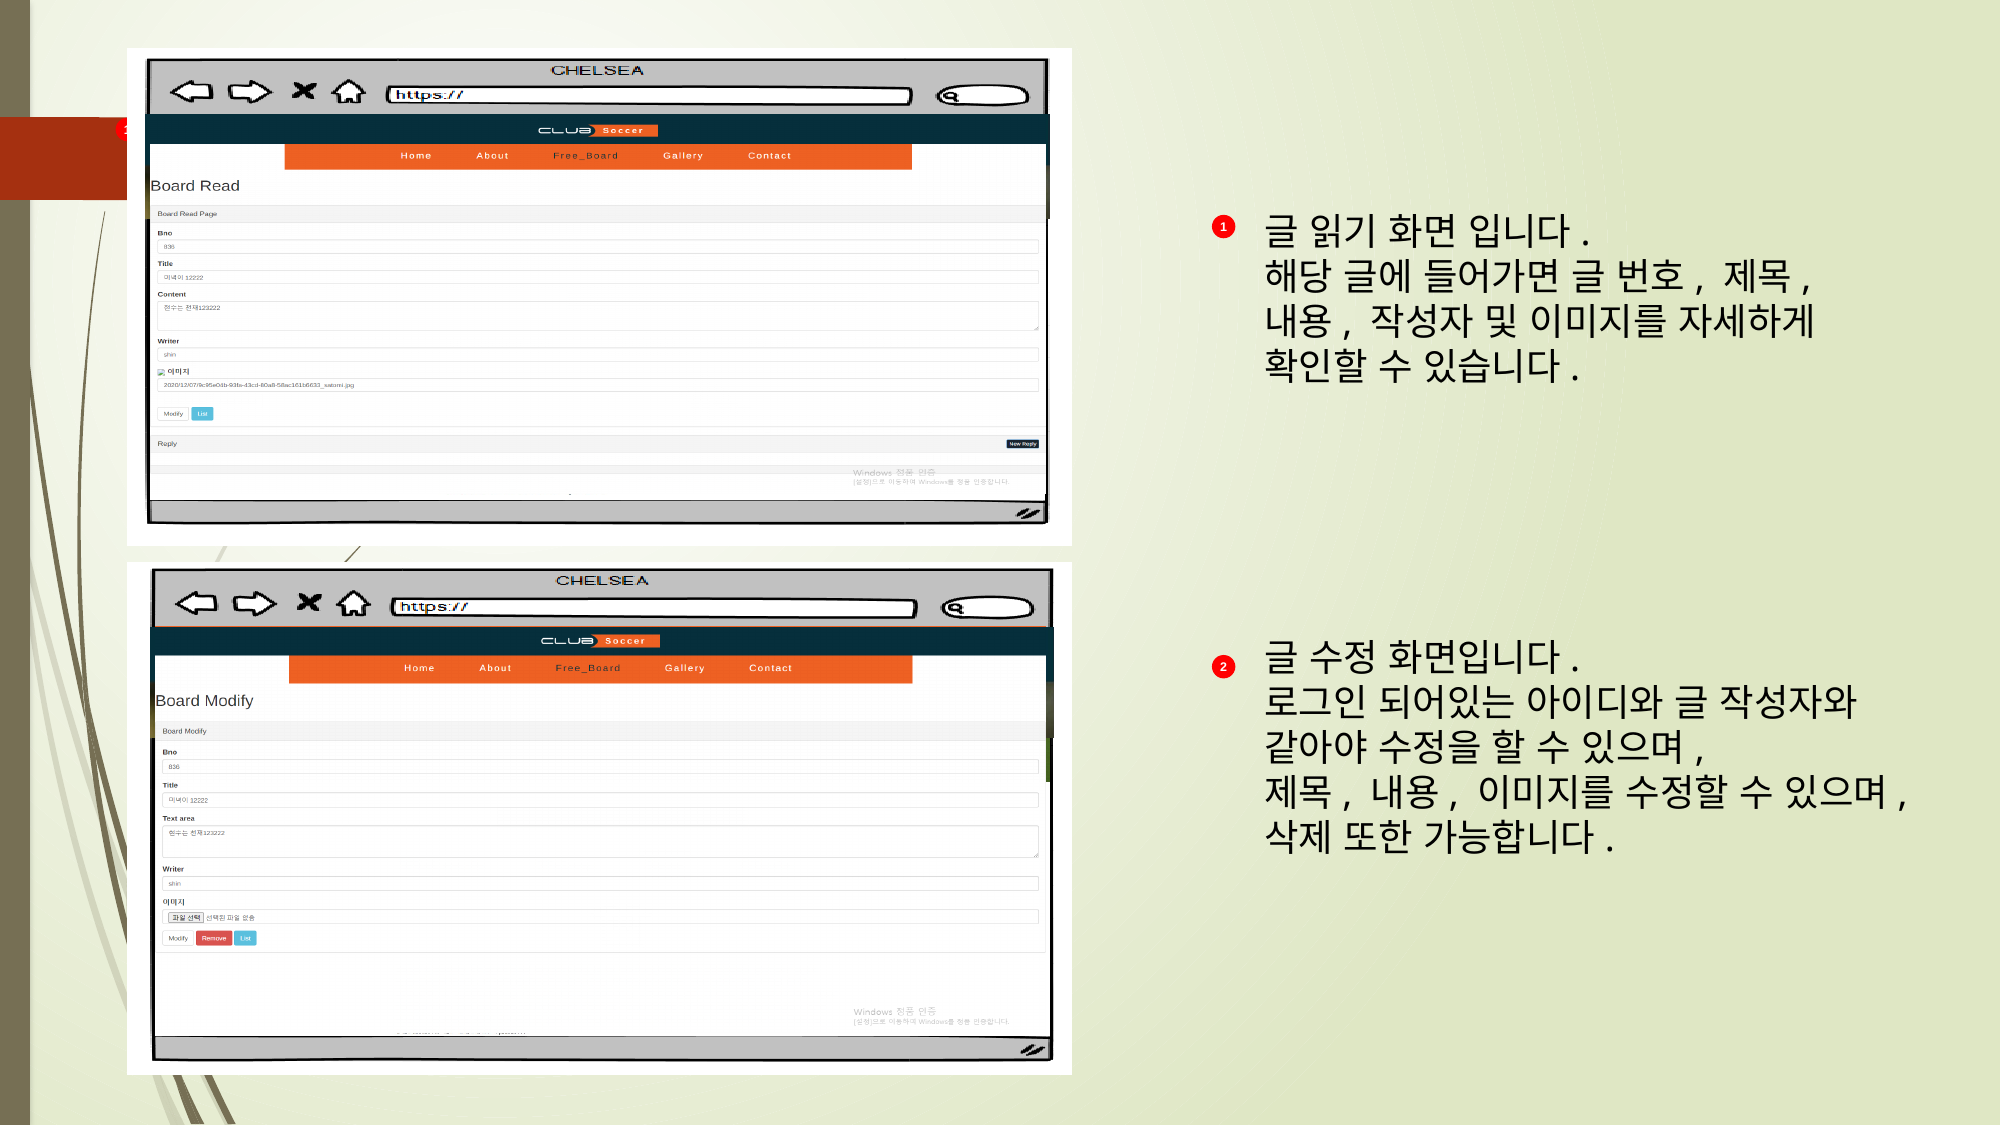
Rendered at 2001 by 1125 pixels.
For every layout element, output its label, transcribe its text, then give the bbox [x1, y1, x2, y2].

text_box 글 수정 화면입니다. 로그인 되어있는 아이디와 글 작성자와 같아야 수정을 할 수 있으며, 제목, 내용, 이미지를 수정할 수 있으며, 삭제 또한 가능합니다. [1249, 626, 1916, 867]
text_box 1 [115, 119, 122, 140]
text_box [127, 562, 1072, 1075]
text_box 글 읽기 화면 입니다. 해당 글에 들어가면 글 번호, 제목, 내용, 작성자 및 이미지를 자세하게 확인할 수 있습니다. [1249, 200, 1877, 396]
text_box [127, 48, 1072, 546]
text_box 1 [1211, 214, 1236, 239]
text_box 2 [1211, 654, 1236, 679]
